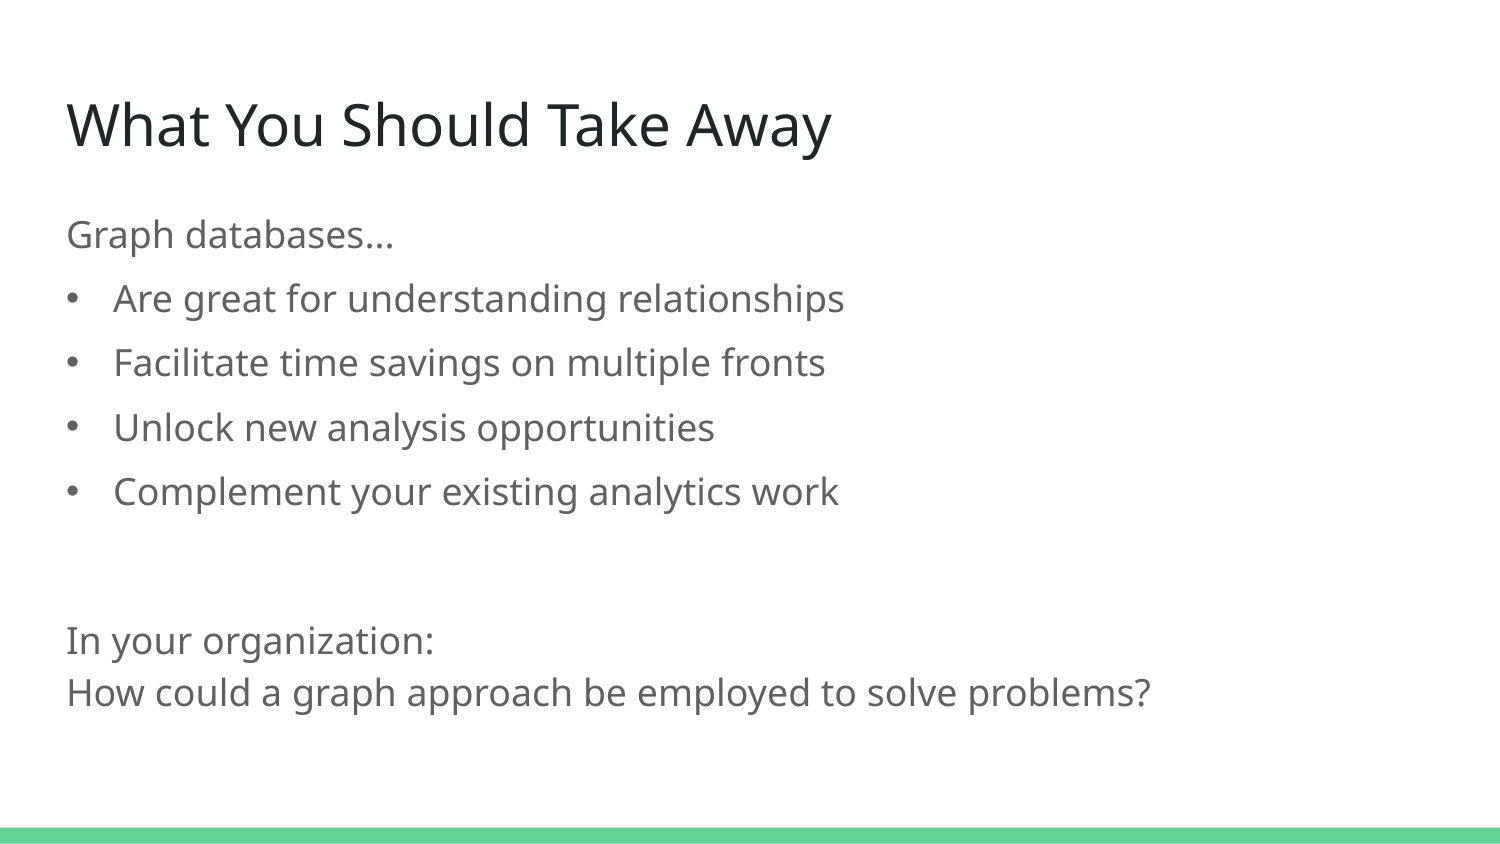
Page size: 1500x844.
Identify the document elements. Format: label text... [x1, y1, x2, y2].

title What You Should Take Away [51, 72, 1449, 167]
list Graph databases... Are great for understanding relationships Facilitate time savings on multiple fronts Unlock new analysis opportunities Complement your existing analytics work In your organization: How could a graph approach be employed to solve problems? [51, 189, 1449, 750]
